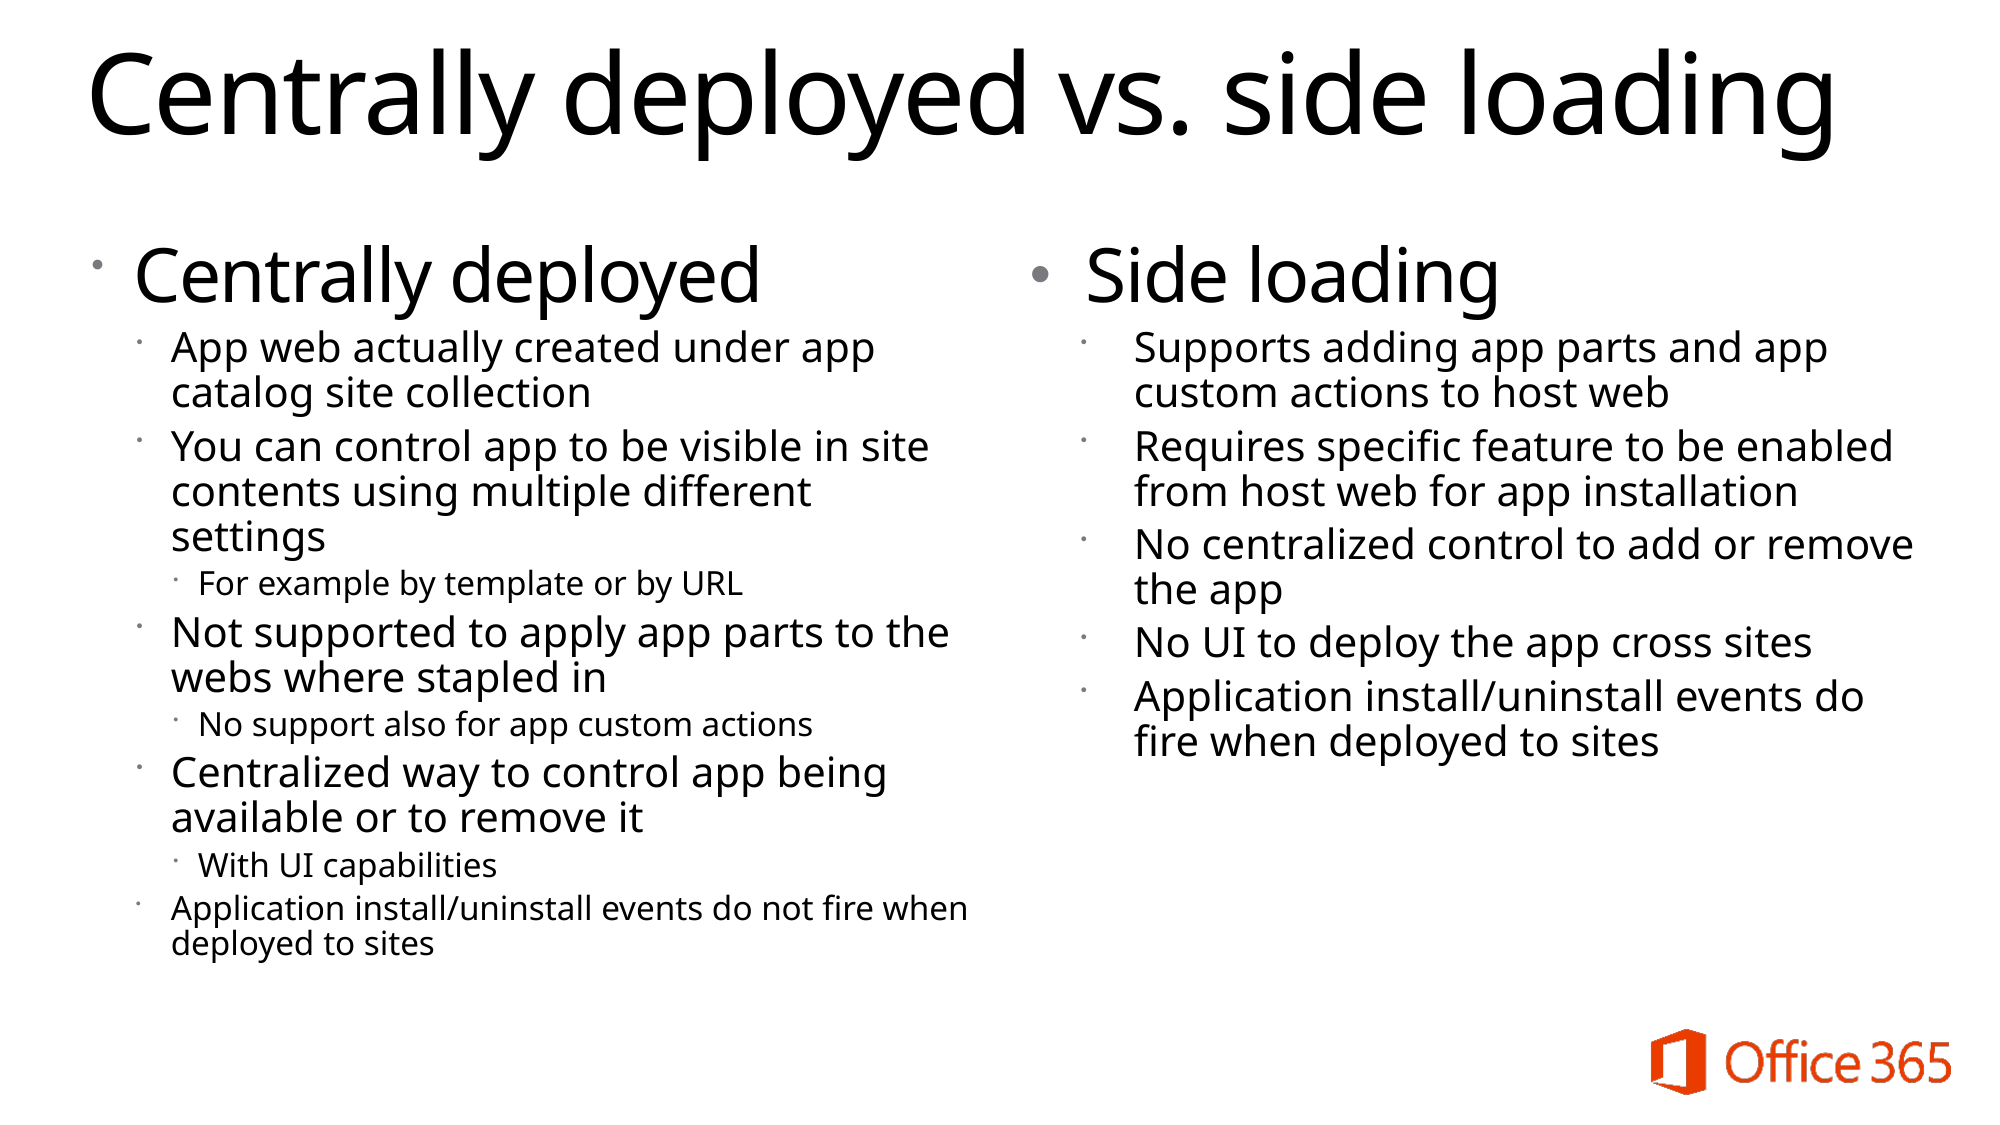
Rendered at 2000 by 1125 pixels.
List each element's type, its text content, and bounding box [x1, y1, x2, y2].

picture [1622, 1000, 1978, 1124]
list Side loading Supports adding app parts and app custom actions to host web Requires specific feature to be enabled from host web for app installation No centralized control to add or remove the app No UI to deploy the app cross sites Application install/uninstall events do fire when deployed to sites [1029, 237, 1915, 835]
list Centrally deployed App web actually created under app catalog site collection You can control app to be visible in site contents using multiple different settings For example by template or by URL Not supported to apply app parts to the webs where stapled in No support also for app custom actions Centralized way to control app being available or to remove it With UI capabilities Application install/uninstall events do not fire when deployed to sites [85, 237, 971, 938]
title Centrally deployed vs. side loading [85, 37, 1914, 161]
